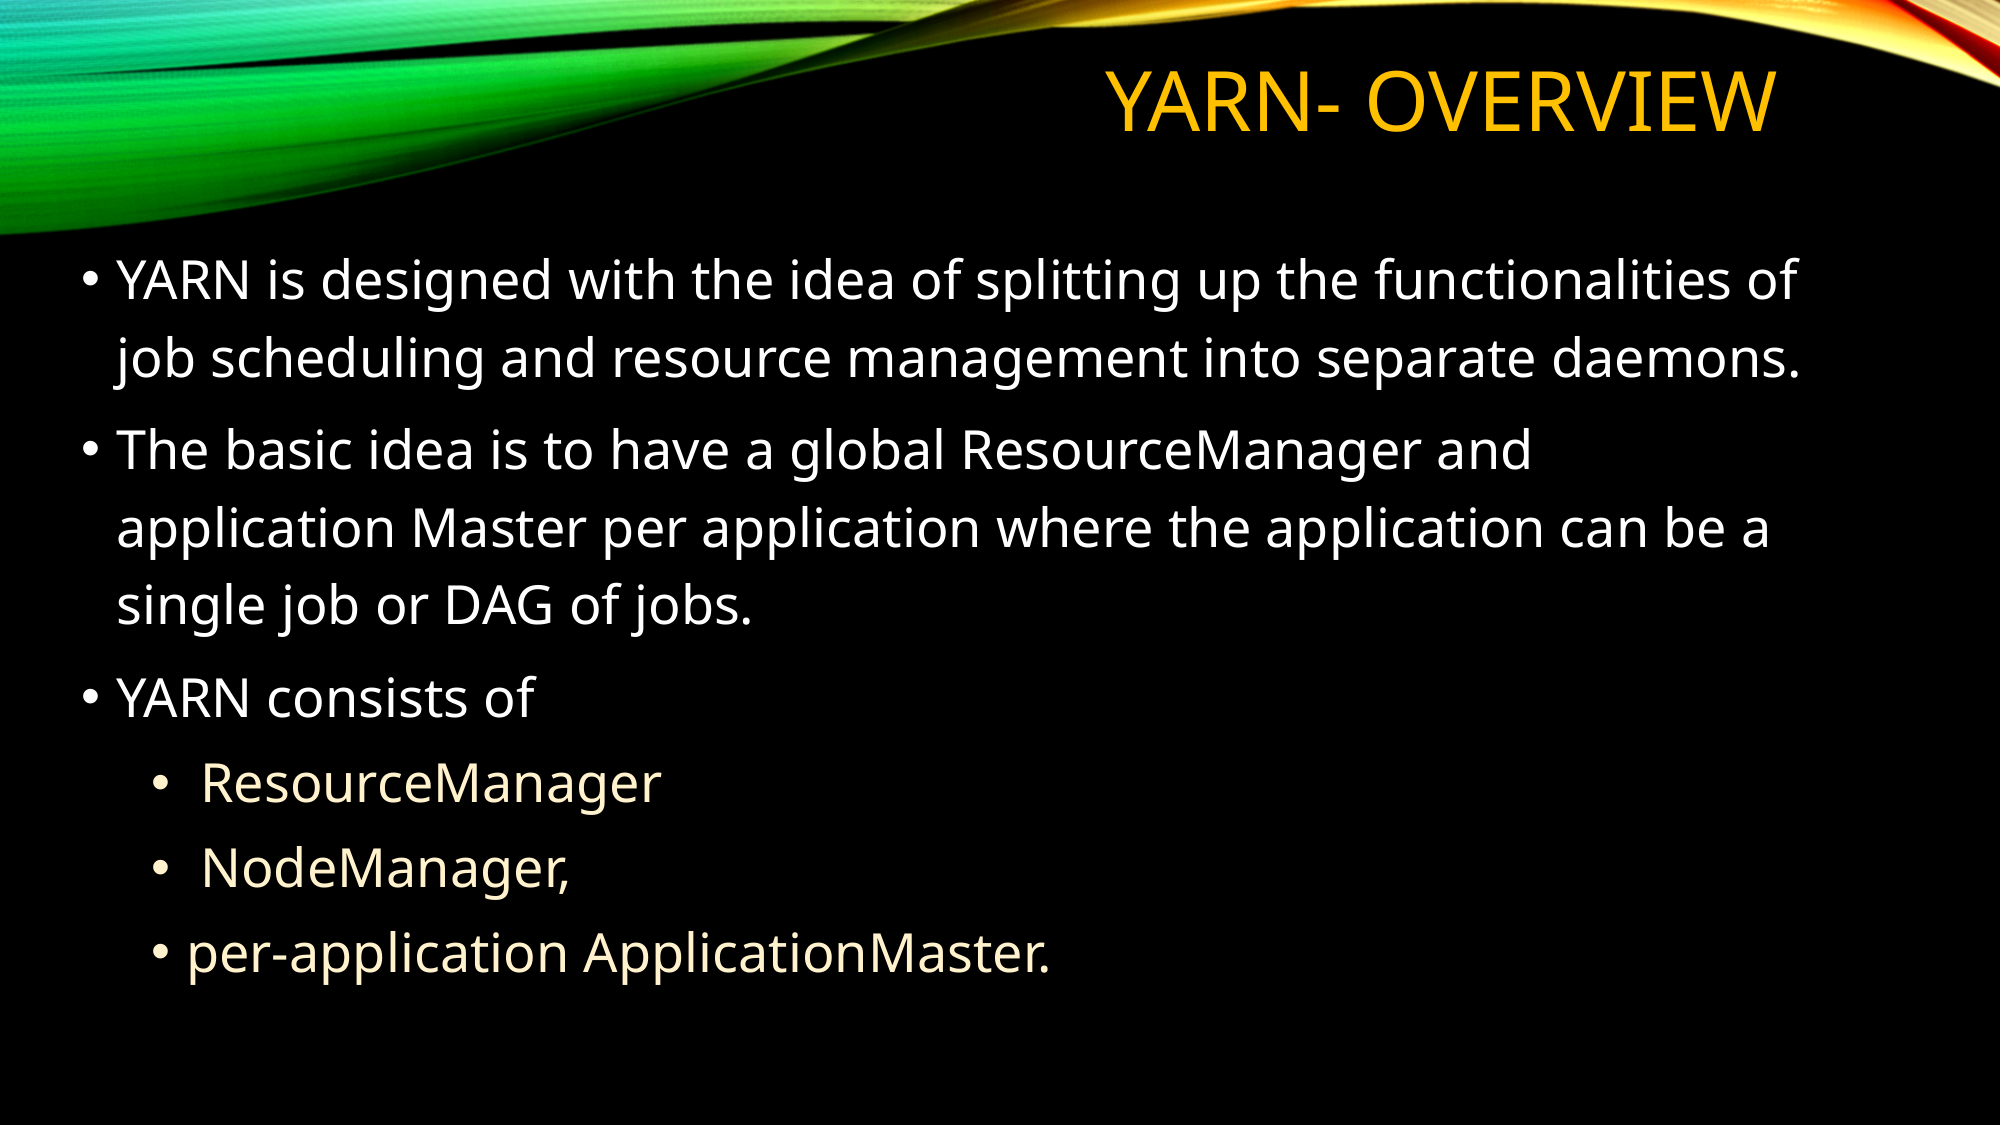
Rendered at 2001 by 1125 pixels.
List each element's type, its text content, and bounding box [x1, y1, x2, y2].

picture [0, 0, 2000, 237]
title YARN- OVERVIEW [381, 39, 1794, 171]
list YARN is designed with the idea of splitting up the functionalities of job scheduling and resource management into separate daemons. The basic idea is to have a global ResourceManager and application Master per application where the application can be a single job or DAG of jobs. YARN consists of ResourceManager NodeManager, per-application ApplicationMaster. [66, 224, 1842, 1067]
